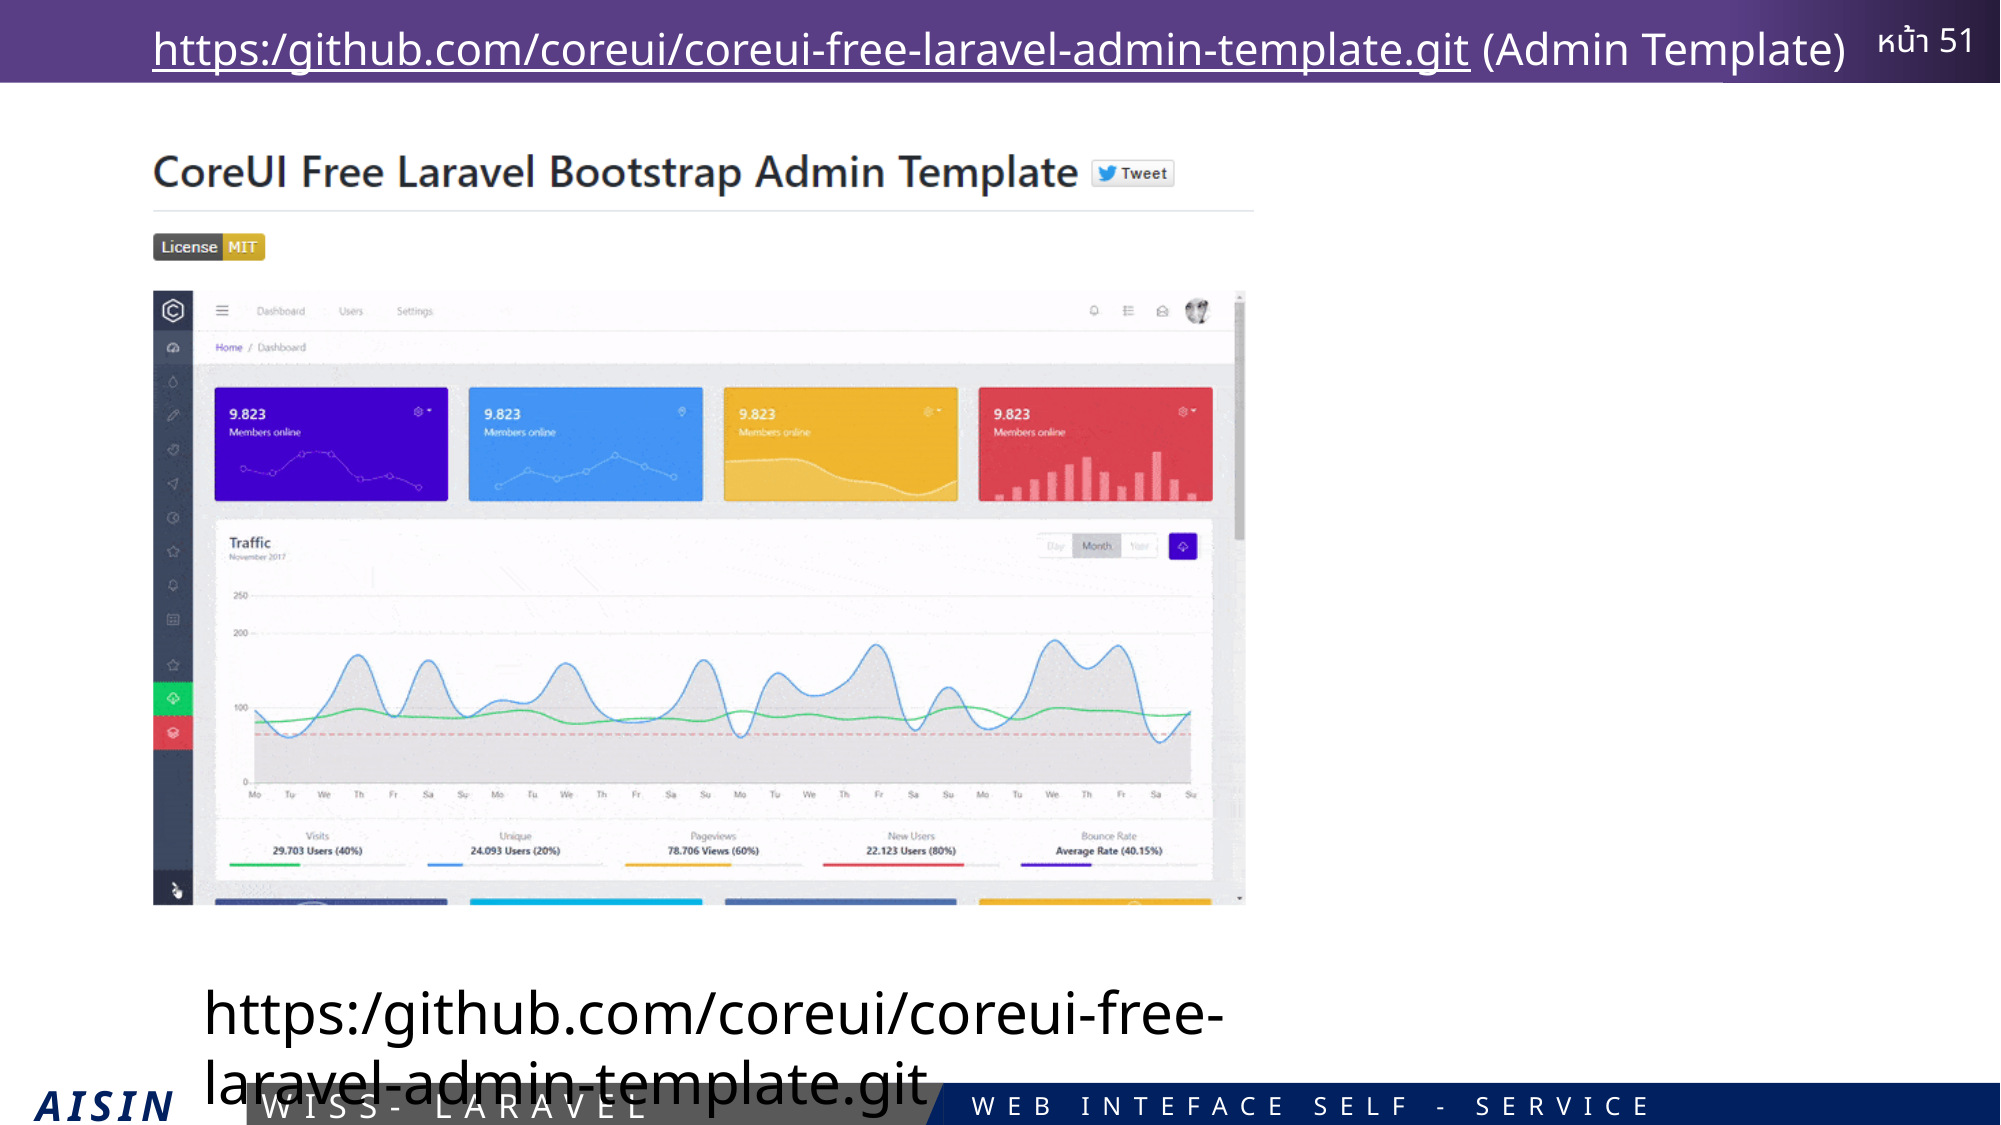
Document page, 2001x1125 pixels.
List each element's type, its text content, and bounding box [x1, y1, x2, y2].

text_box https:/github.com/coreui/coreui-free-laravel-admin-template.git [188, 968, 1358, 1124]
picture [137, 138, 1254, 923]
title https:/github.com/coreui/coreui-free-laravel-admin-template.git (Admin Template) [137, 0, 1863, 99]
